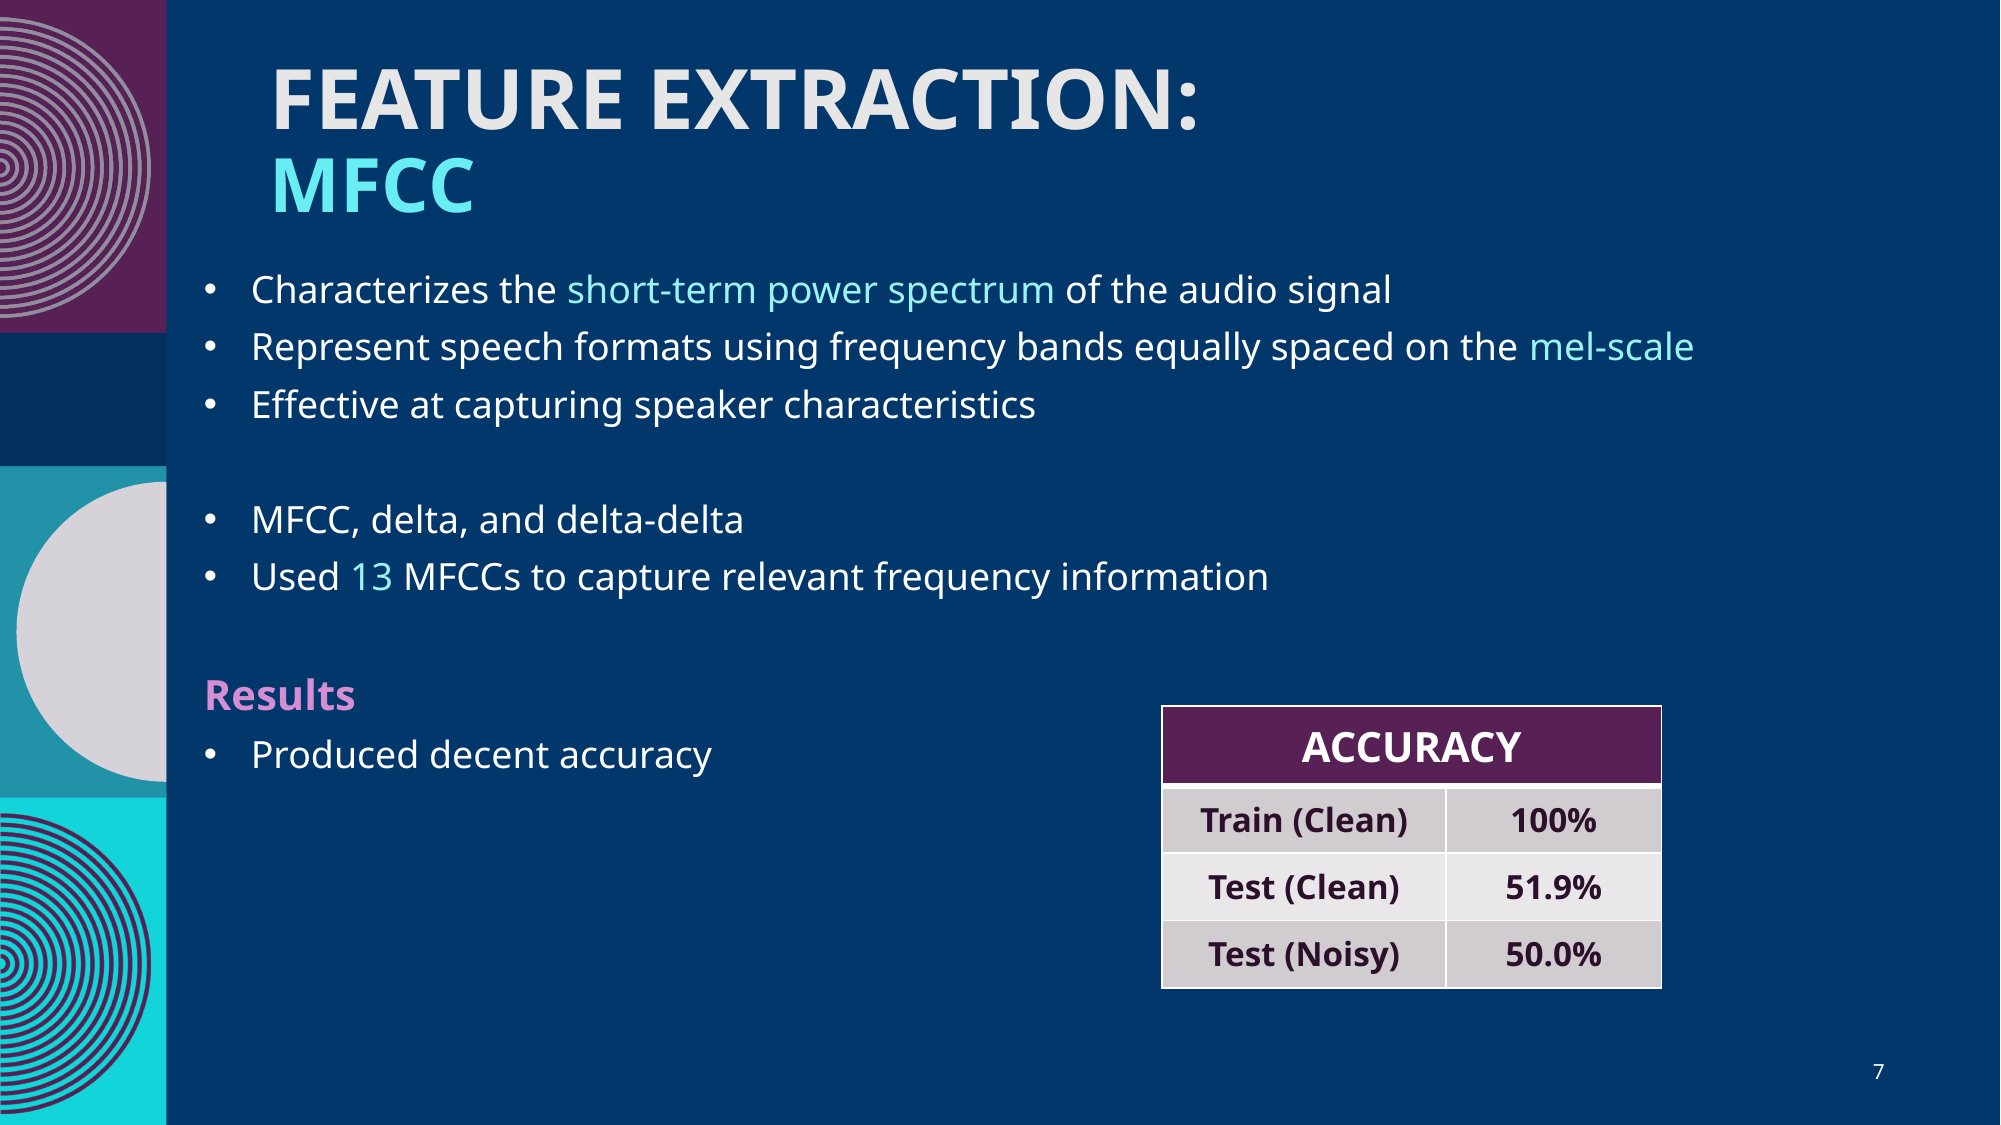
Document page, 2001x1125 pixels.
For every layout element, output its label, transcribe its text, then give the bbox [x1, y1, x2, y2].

table_header ACCURACY [1163, 707, 1661, 783]
picture [1, 814, 151, 1114]
table_cell 51.9% [1447, 854, 1661, 920]
table_cell 100% [1447, 789, 1661, 852]
title Feature Extraction: mfcc [254, 50, 1874, 258]
table_cell Test (Clean) [1163, 854, 1445, 920]
table_cell 50.0% [1447, 921, 1661, 987]
table_cell Train (Clean) [1163, 789, 1445, 852]
picture [1, 18, 151, 318]
slide_number 7 [1824, 1042, 1900, 1103]
table_cell Test (Noisy) [1163, 921, 1445, 987]
list Characterizes the short-term power spectrum of the audio signal Represent speech formats using frequency bands equally spaced on the mel-scale Effective at capturing speaker characteristics MFCC, delta, and delta-delta Used 13 MFCCs to capture relevant frequency information Results Produced decent accuracy [188, 258, 1874, 1103]
